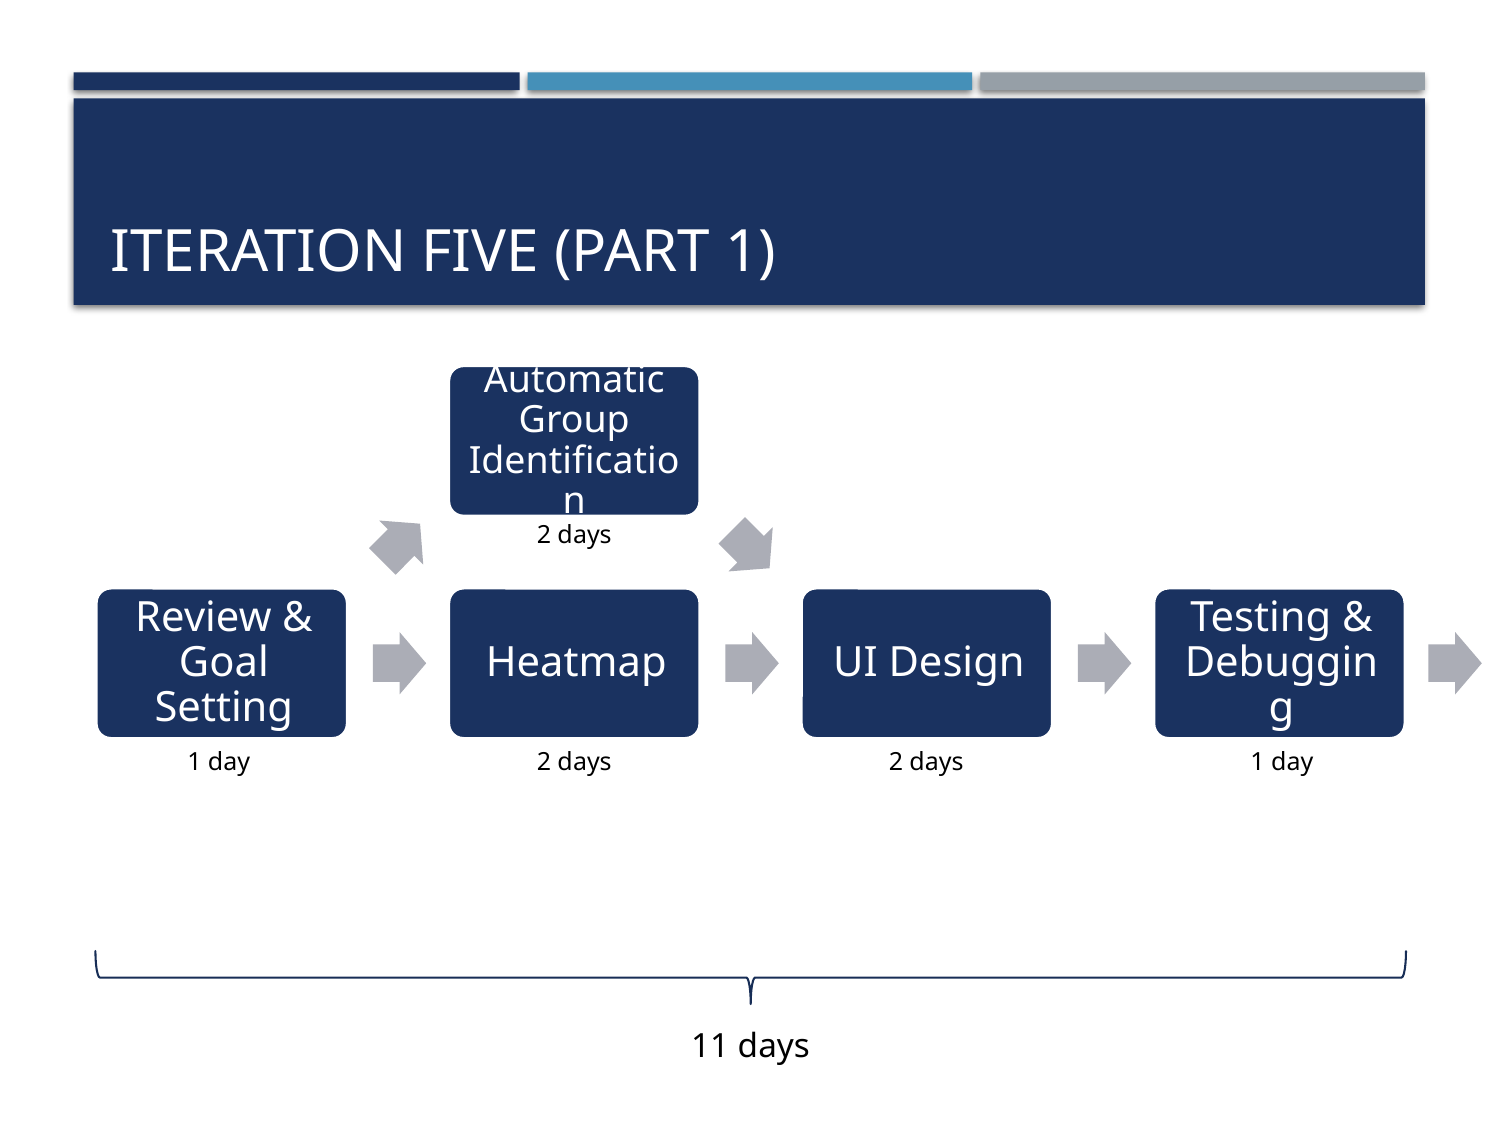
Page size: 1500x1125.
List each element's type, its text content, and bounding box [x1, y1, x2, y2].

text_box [373, 510, 429, 575]
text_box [447, 364, 701, 517]
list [94, 364, 1407, 962]
title Iteration Five (Part 1) [95, 112, 1406, 291]
text_box 11 days [670, 1016, 831, 1072]
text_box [723, 517, 778, 582]
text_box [1427, 631, 1483, 695]
text_box [96, 971, 1406, 1006]
